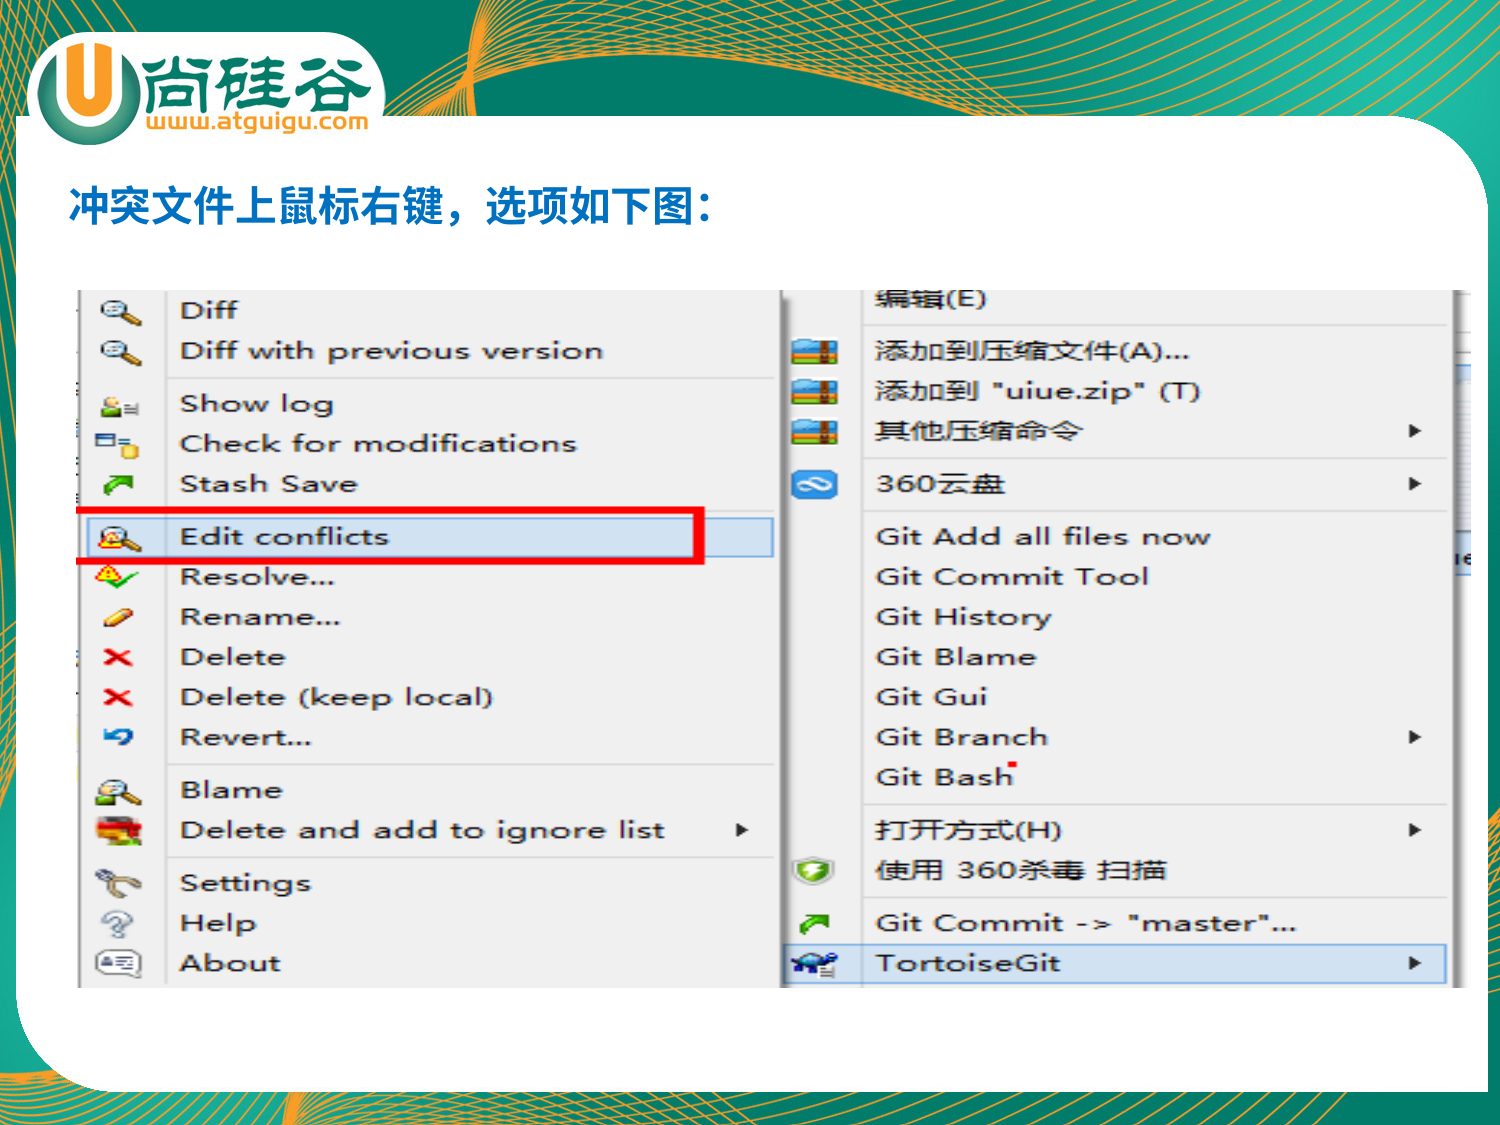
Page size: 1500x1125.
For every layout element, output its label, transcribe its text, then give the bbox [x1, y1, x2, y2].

text_box 冲突文件上鼠标右键，选项如下图： [53, 172, 1128, 238]
picture [0, 0, 1500, 1125]
